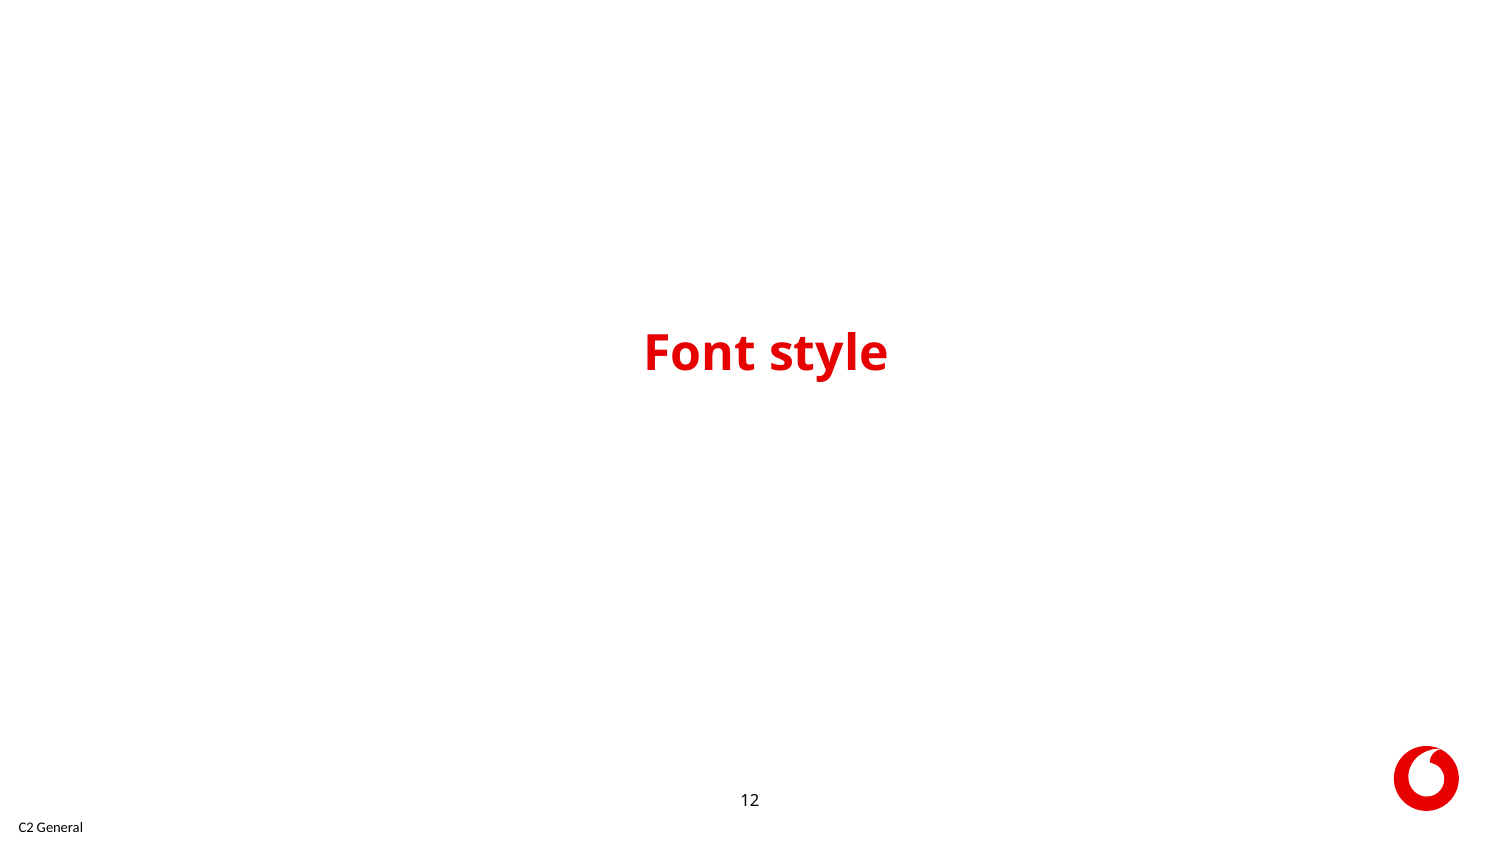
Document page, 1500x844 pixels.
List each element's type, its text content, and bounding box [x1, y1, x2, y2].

title Font style [119, 331, 1413, 422]
slide_number 12 [716, 773, 784, 813]
